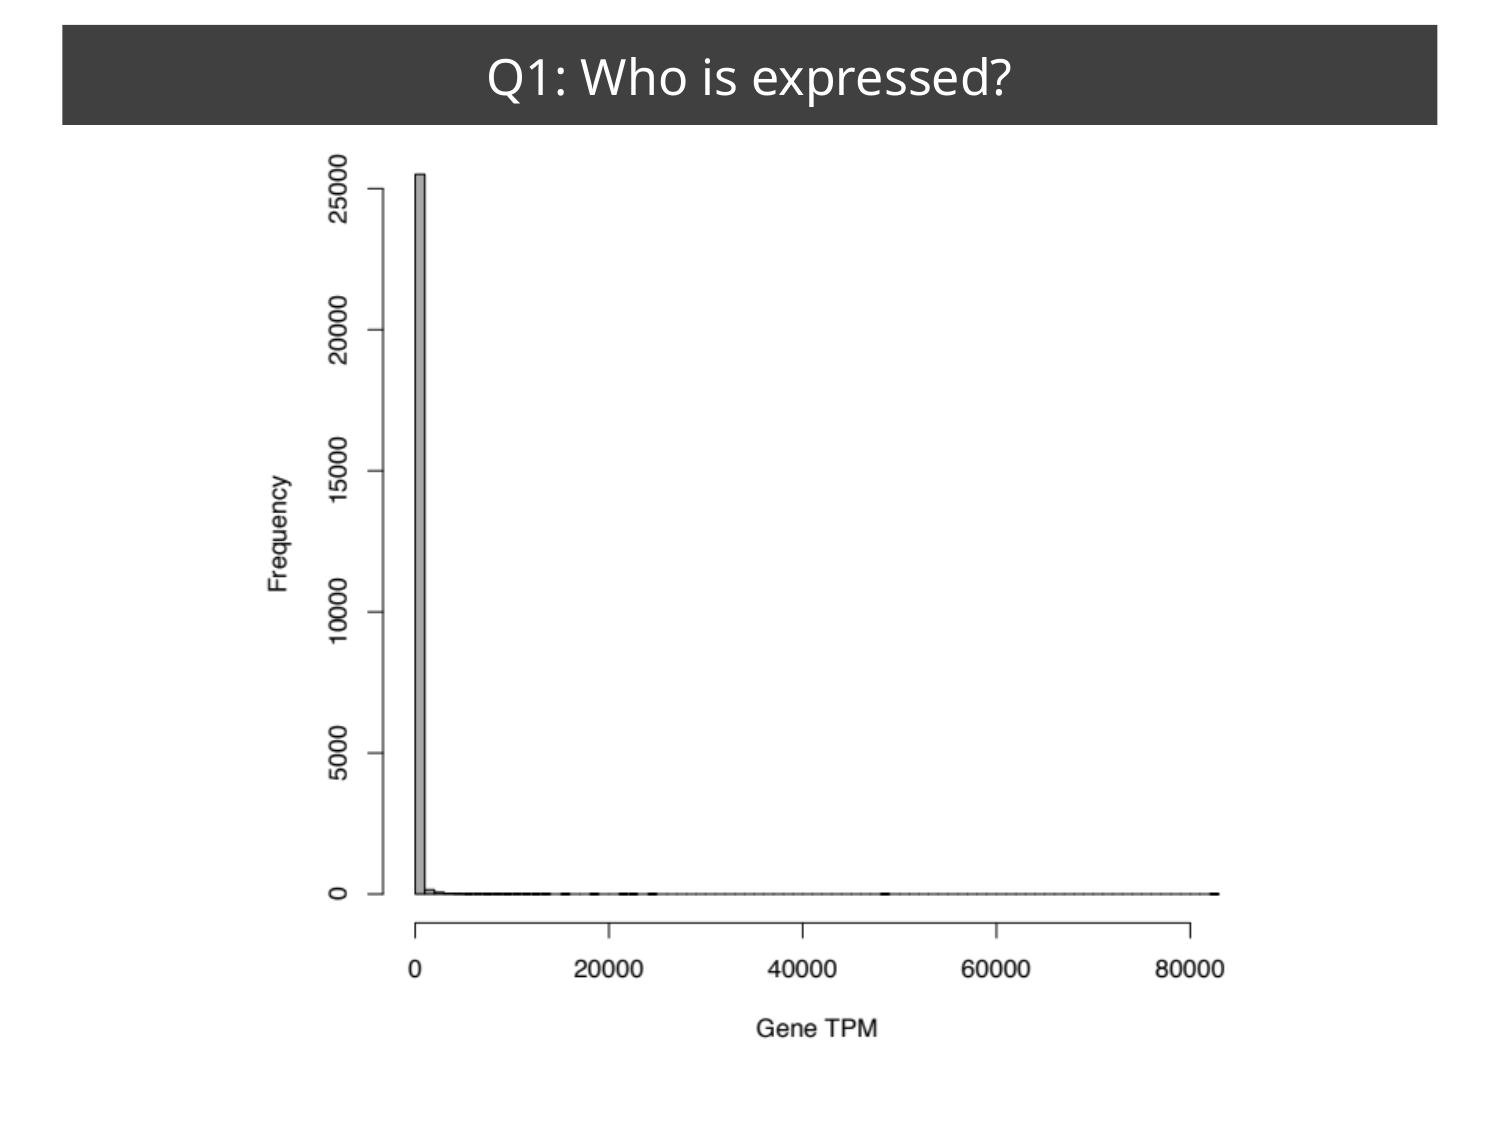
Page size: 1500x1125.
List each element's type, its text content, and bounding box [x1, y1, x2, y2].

title Q1: Who is expressed? [62, 24, 1438, 126]
picture [264, 124, 1234, 1042]
